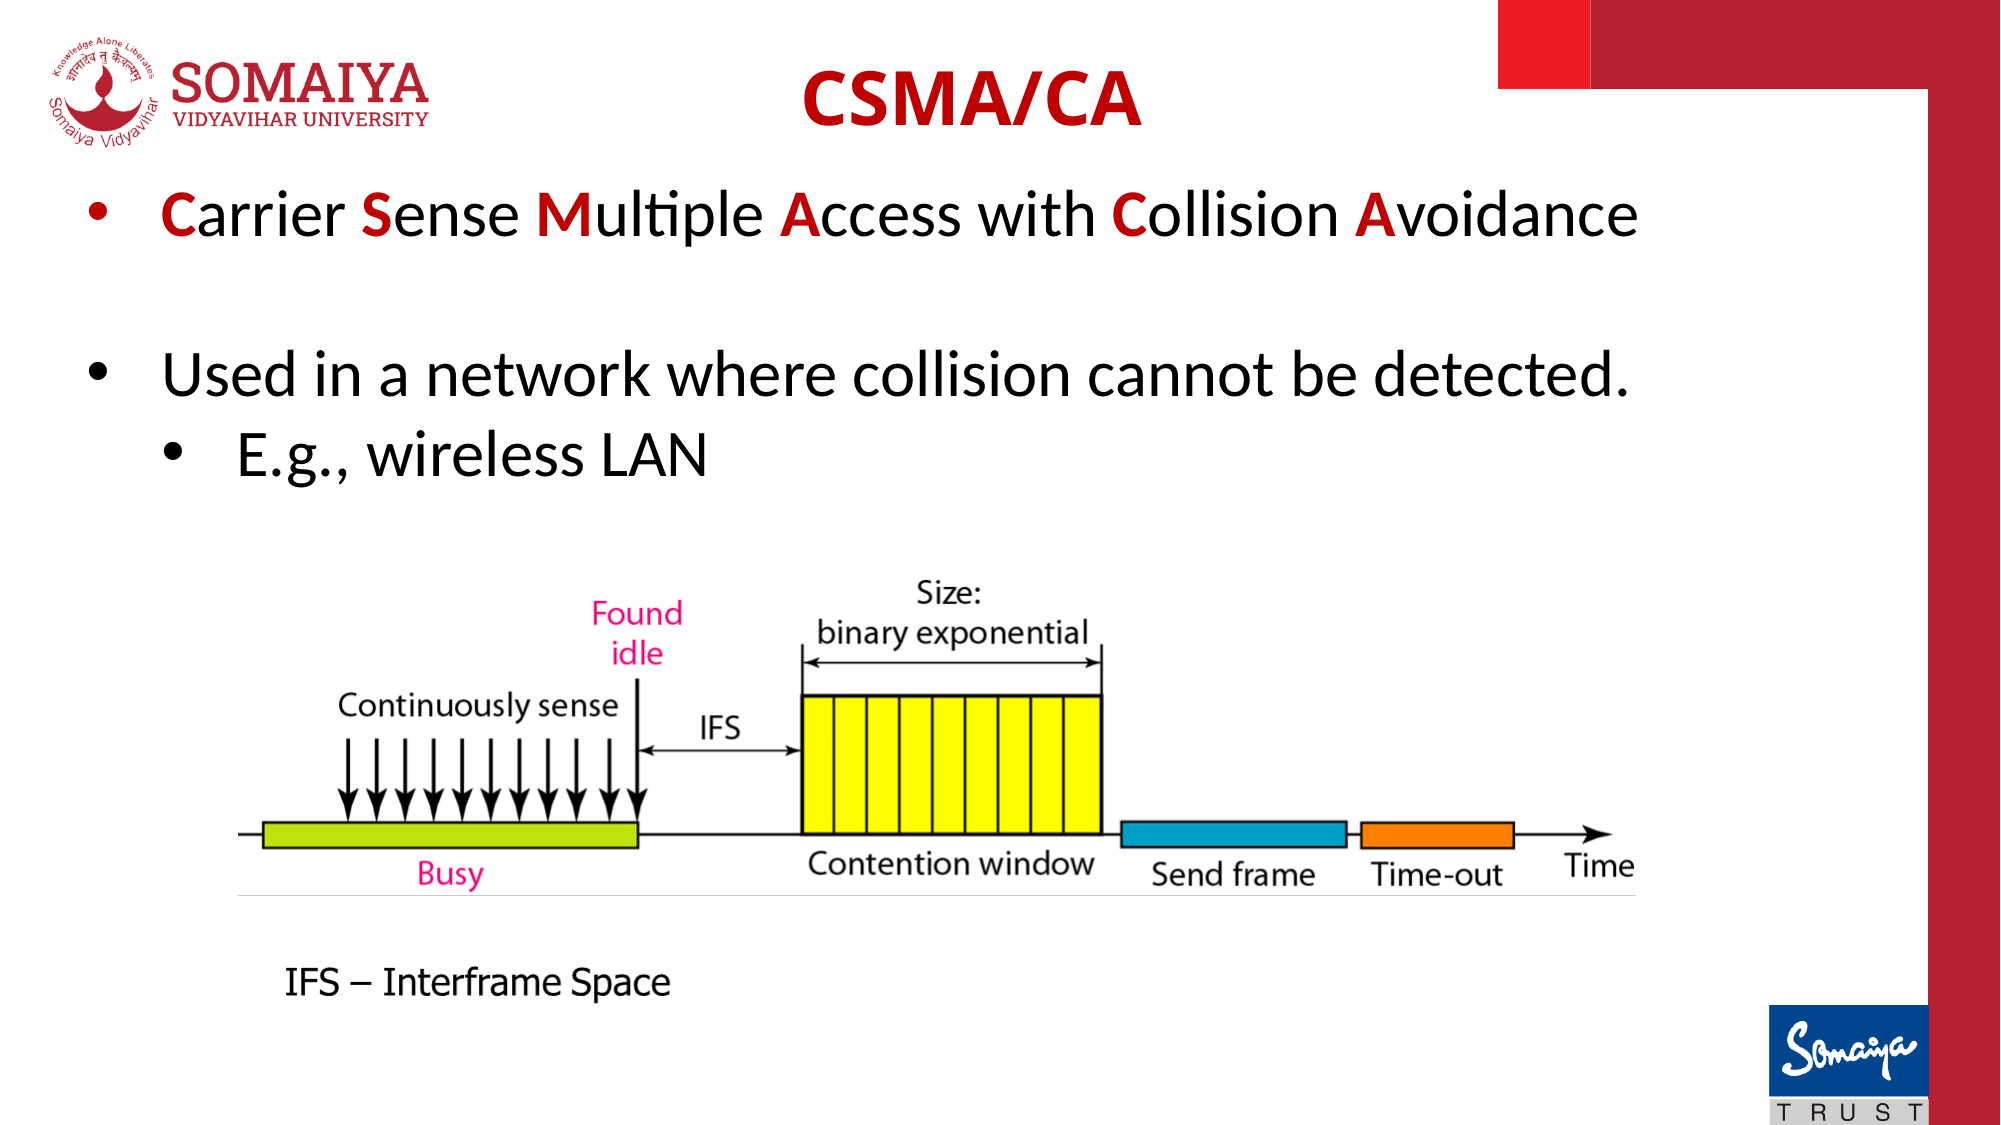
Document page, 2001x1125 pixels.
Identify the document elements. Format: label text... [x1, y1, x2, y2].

text_box Carrier Sense Multiple Access with Collision Avoidance Used in a network where collision cannot be detected. E.g., wireless LAN [71, 162, 1827, 498]
picture [14, 28, 463, 175]
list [1769, 1005, 1929, 1125]
title CSMA/CA [353, 13, 1591, 162]
picture [1498, 0, 2000, 1125]
picture [238, 574, 1636, 1027]
